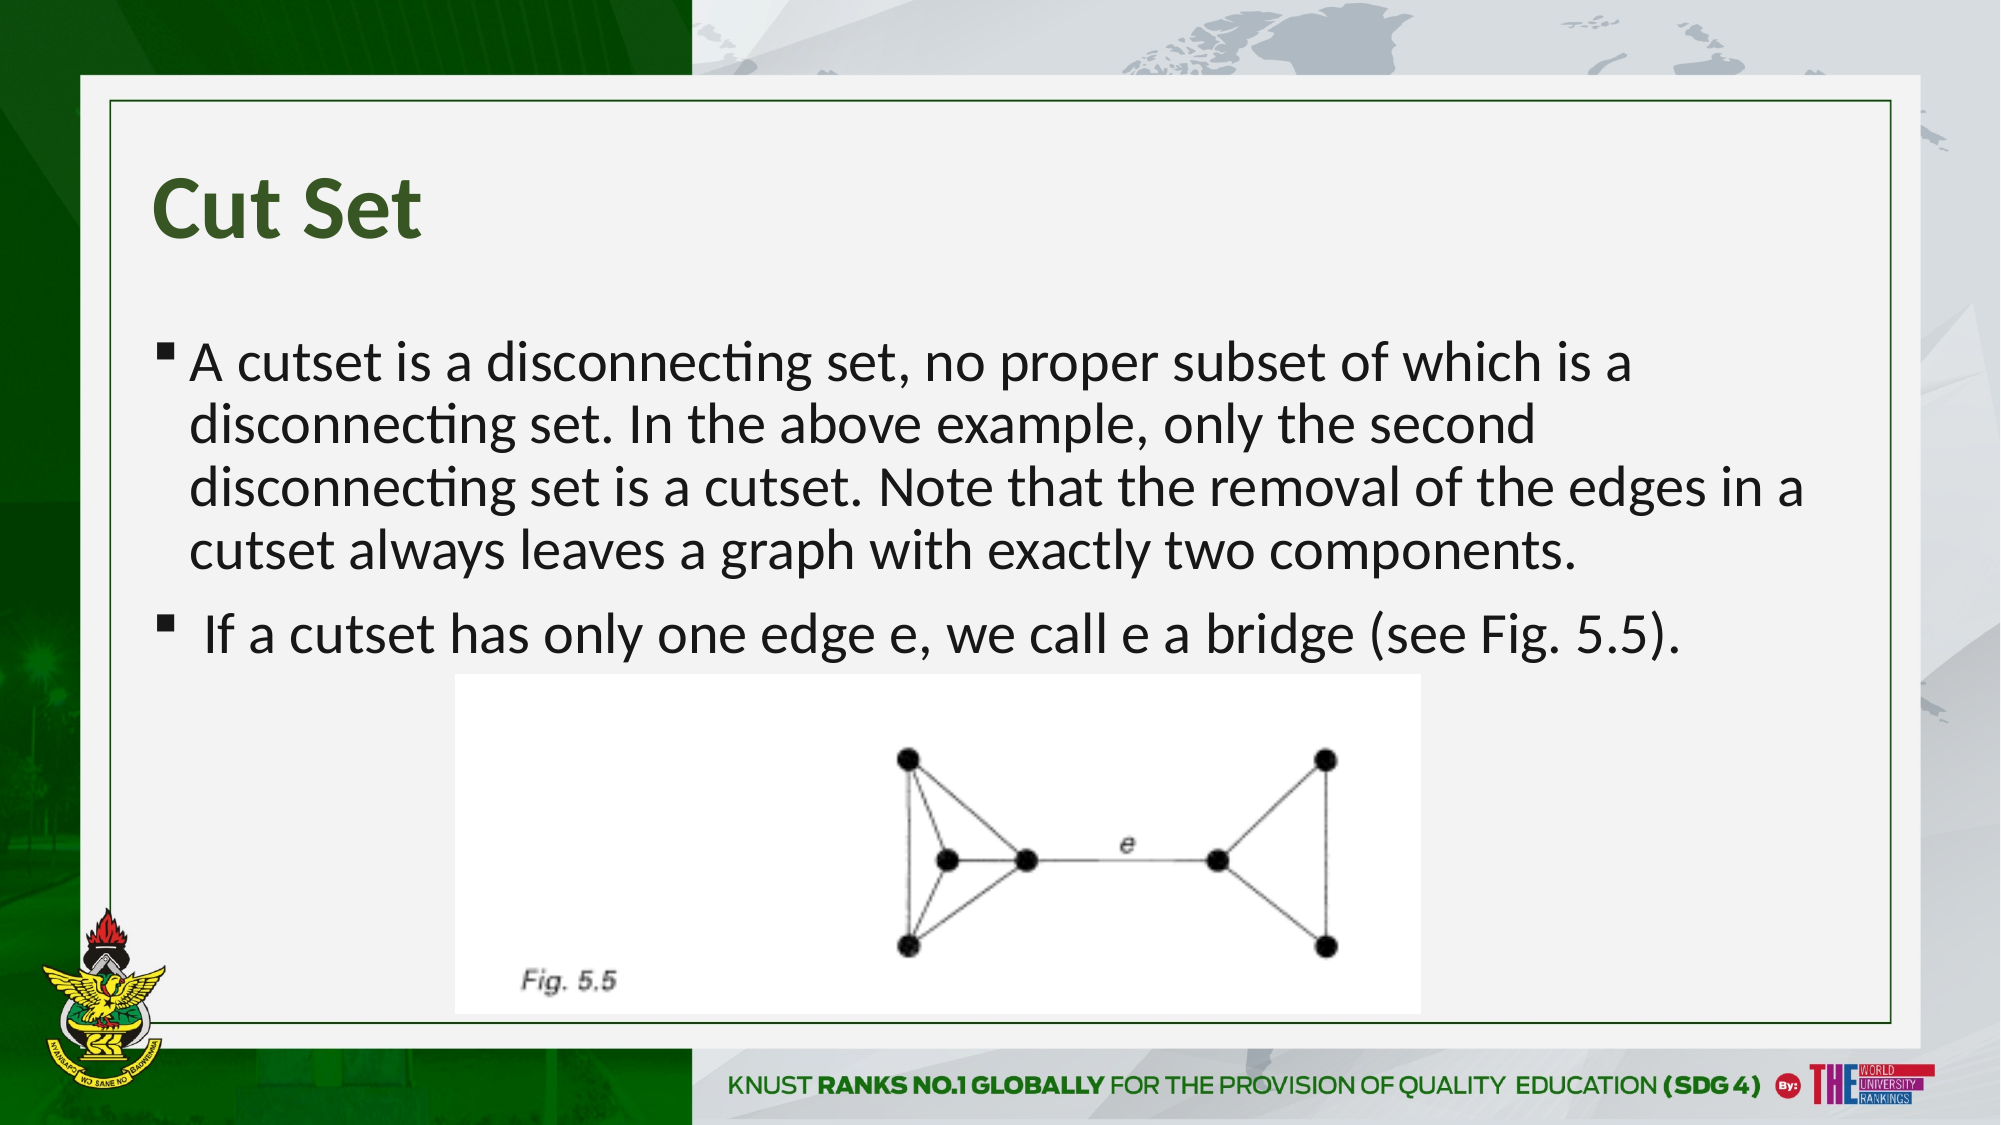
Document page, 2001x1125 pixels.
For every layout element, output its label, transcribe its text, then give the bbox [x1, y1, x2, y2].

list A cutset is a disconnecting set, no proper subset of which is a disconnecting set. In the above example, only the second disconnecting set is a cutset. Note that the removal of the edges in a cutset always leaves a graph with exactly two components. If a cutset has only one edge e, we call e a bridge (see Fig. 5.5). [137, 323, 1863, 1026]
title Cut Set [137, 99, 1863, 318]
picture [0, 0, 2001, 1125]
